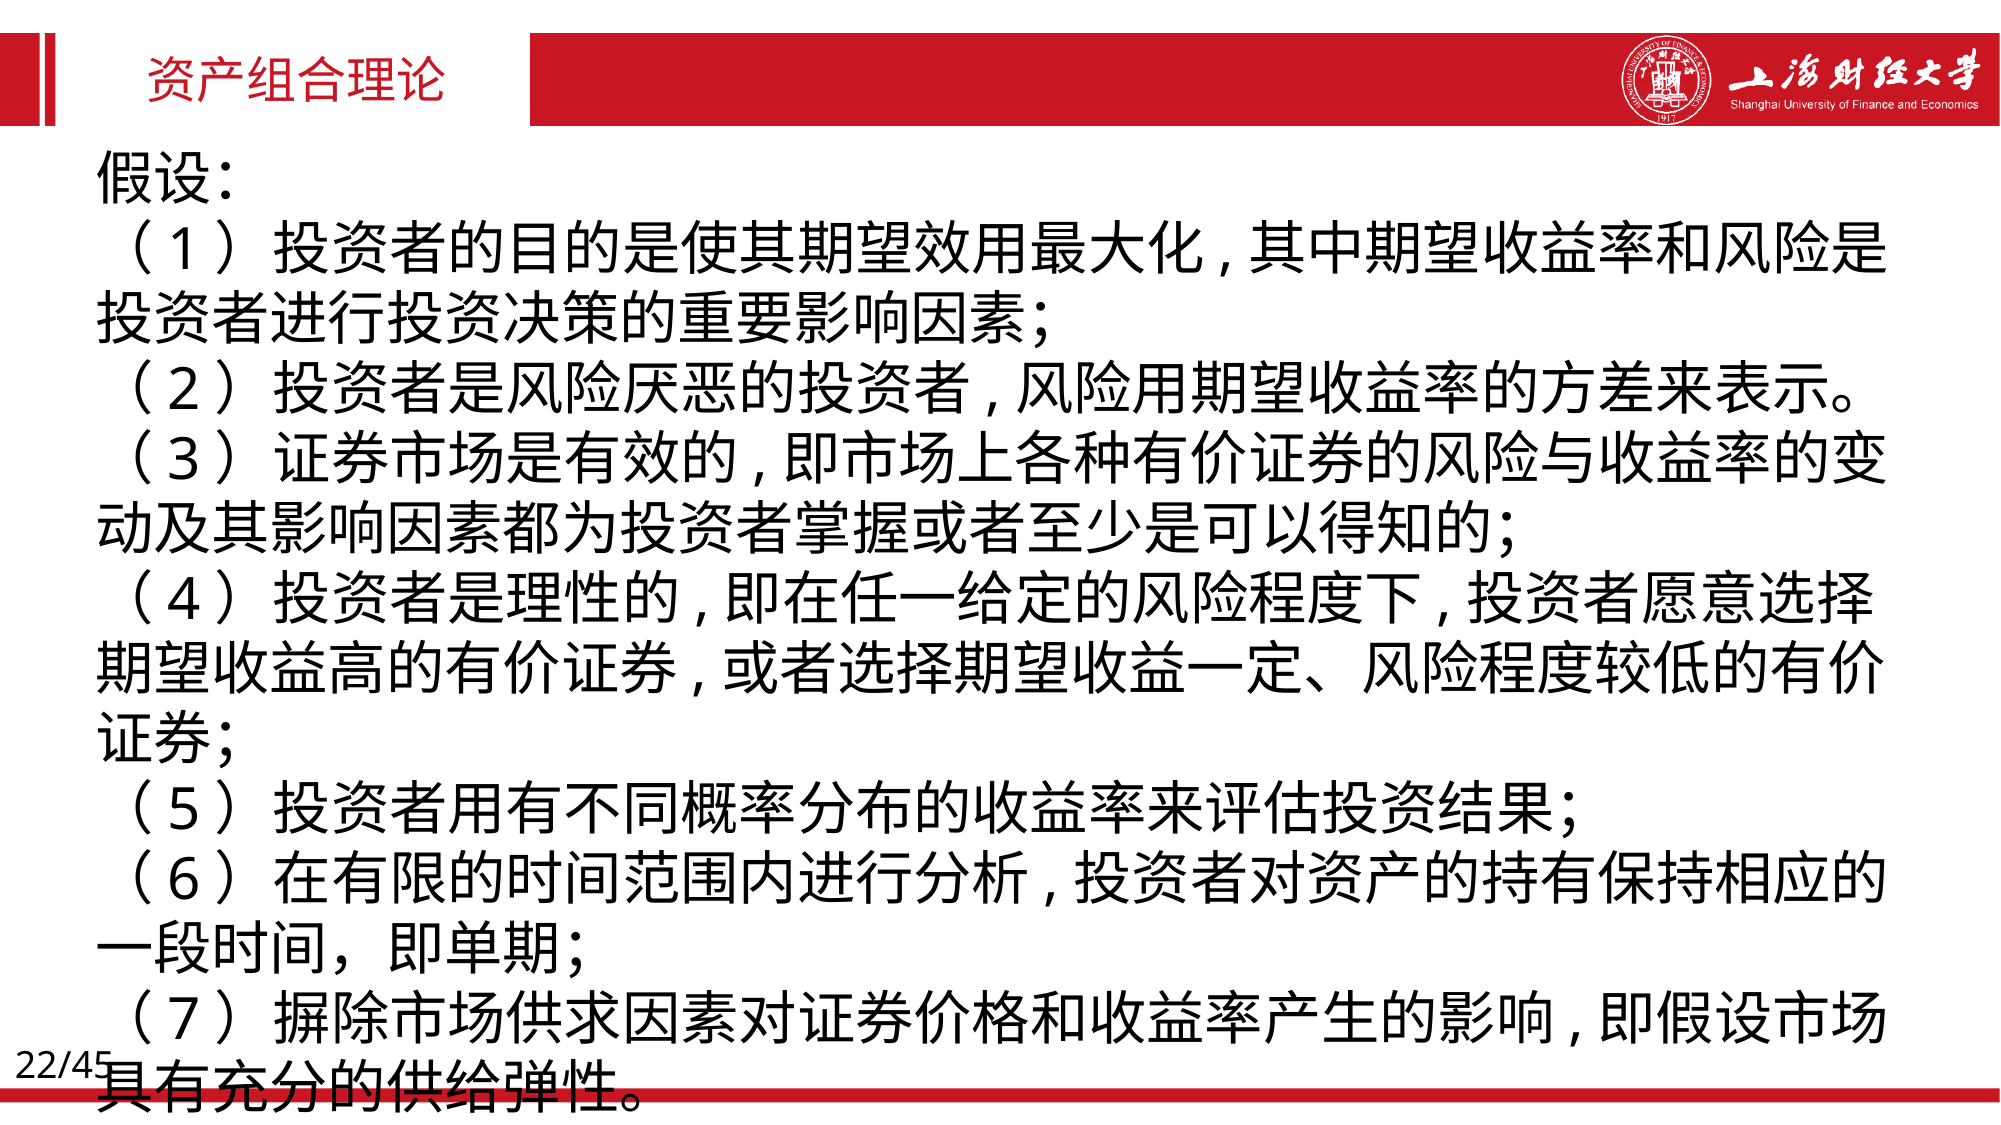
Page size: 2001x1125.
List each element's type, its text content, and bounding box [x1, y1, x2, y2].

picture [1595, 0, 2000, 172]
text_box 假设： （1）投资者的目的是使其期望效用最大化,其中期望收益率和风险是投资者进行投资决策的重要影响因素； （2）投资者是风险厌恶的投资者,风险用期望收益率的方差来表示。 （3）证券市场是有效的,即市场上各种有价证券的风险与收益率的变动及其影响因素都为投资者掌握或者至少是可以得知的； （4）投资者是理性的,即在任一给定的风险程度下,投资者愿意选择期望收益高的有价证券,或者选择期望收益一定、风险程度较低的有价证券； （5）投资者用有不同概率分布的收益率来评估投资结果； （6）在有限的时间范围内进行分析,投资者对资产的持有保持相应的一段时间，即单期； （7）摒除市场供求因素对证券价格和收益率产生的影响,即假设市场具有充分的供给弹性。 [80, 133, 1920, 1125]
text_box 资产组合理论 [131, 41, 462, 116]
